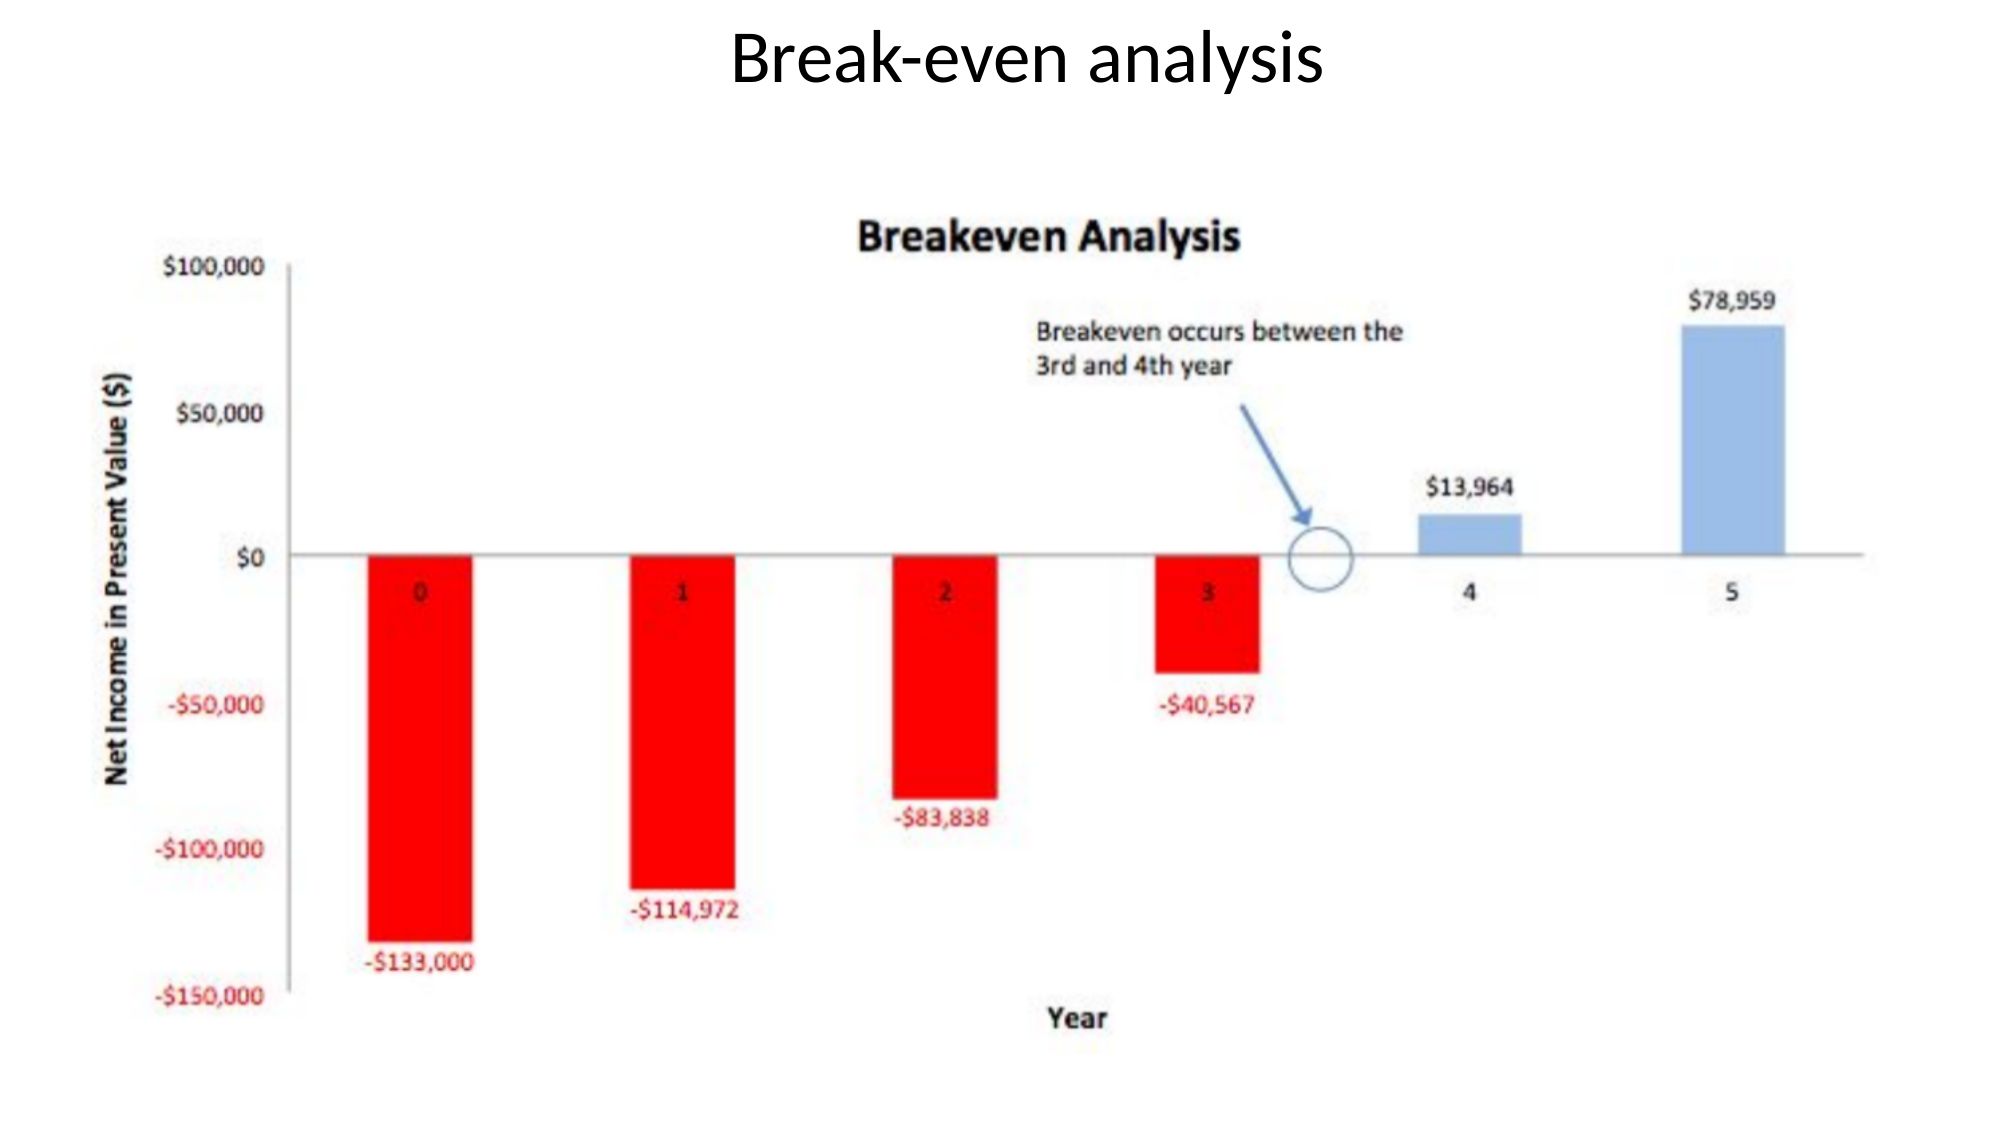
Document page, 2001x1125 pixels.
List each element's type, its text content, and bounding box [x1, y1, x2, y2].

text_box Break-even analysis [715, 0, 1341, 105]
picture [79, 203, 1903, 1054]
